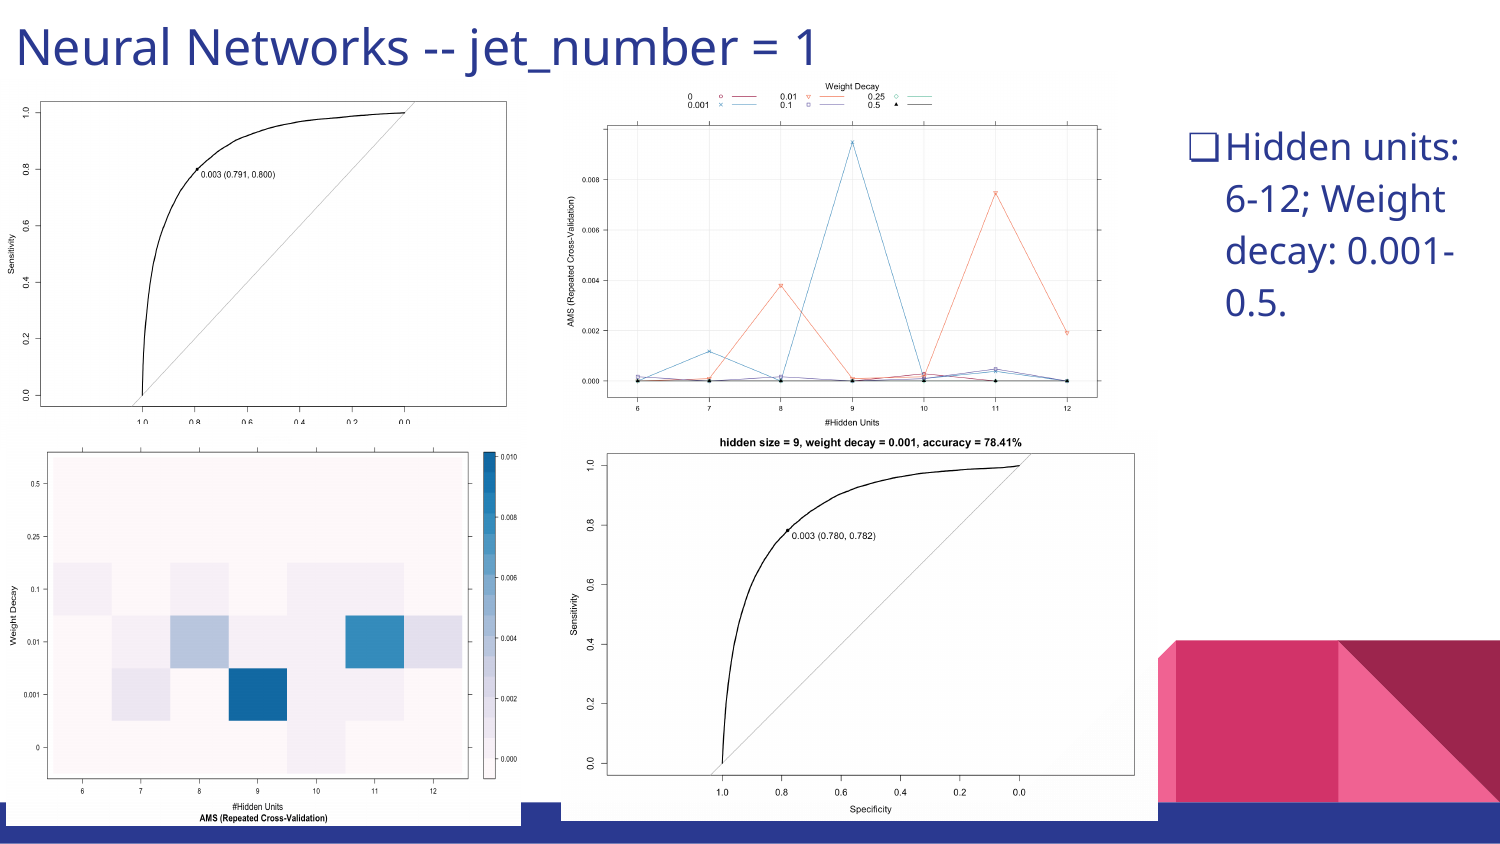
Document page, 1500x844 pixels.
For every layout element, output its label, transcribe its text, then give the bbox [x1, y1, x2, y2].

picture [0, 78, 528, 827]
title Neural Networks -- jet_number = 1 [0, 0, 1393, 72]
picture [561, 71, 1159, 821]
list Hidden units: 6-12; Weight decay: 0.001-0.5. [1134, 101, 1481, 371]
